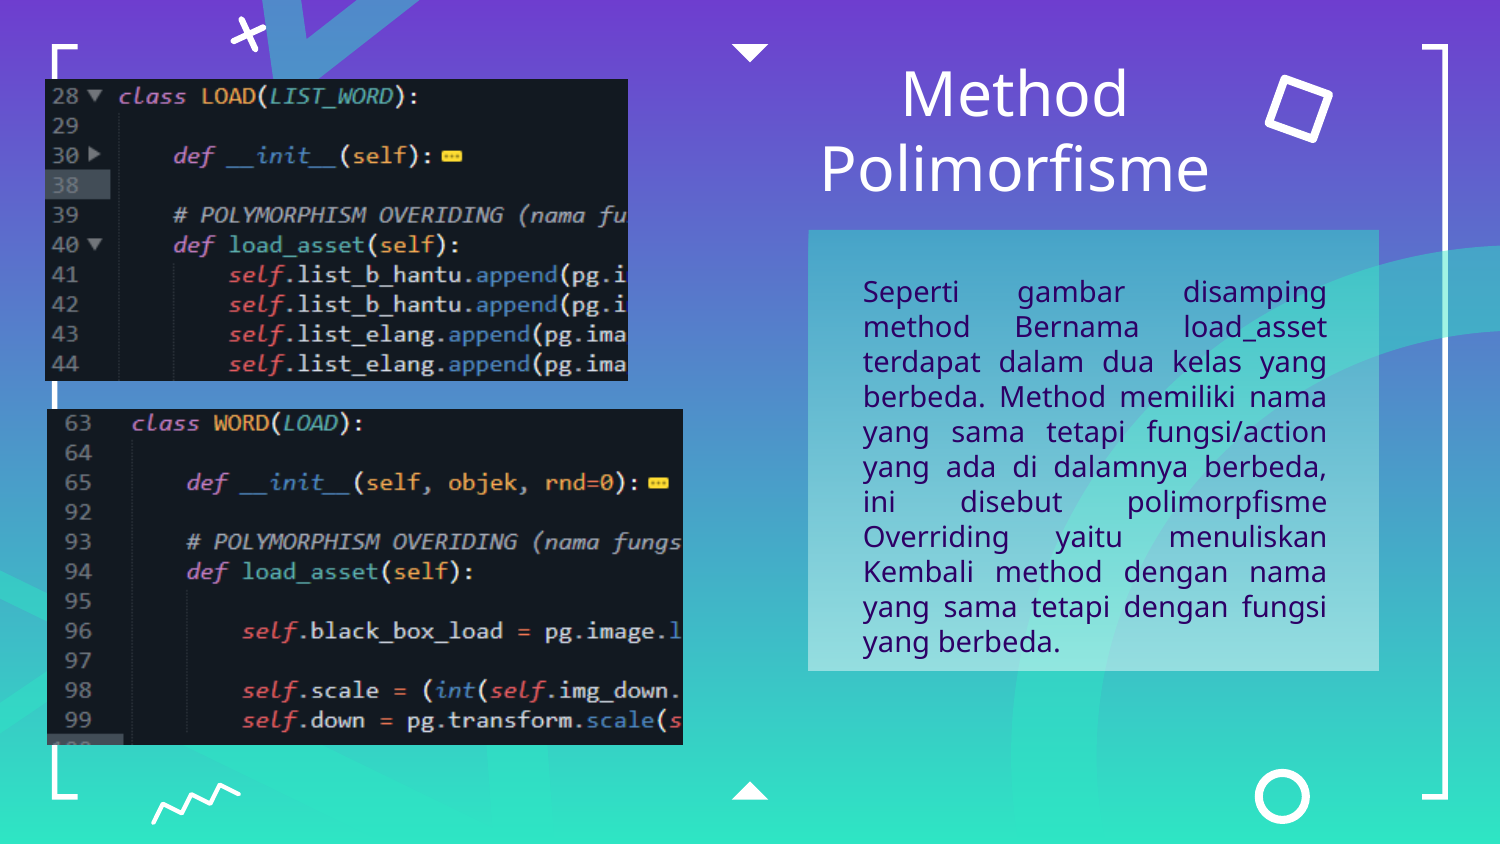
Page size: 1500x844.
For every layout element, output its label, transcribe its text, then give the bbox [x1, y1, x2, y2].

picture [44, 78, 629, 381]
title Method Polimorfisme [688, 38, 1343, 176]
subtitle Seperti gambar disamping method Bernama load_asset terdapat dalam dua kelas yang berbeda. Method memiliki nama yang sama tetapi fungsi/action yang ada di dalamnya berbeda, ini disebut polimorpfisme Overriding yaitu menuliskan Kembali method dengan nama yang sama tetapi dengan fungsi yang berbeda. [847, 258, 1343, 642]
picture [47, 408, 683, 746]
text_box [808, 229, 1379, 671]
